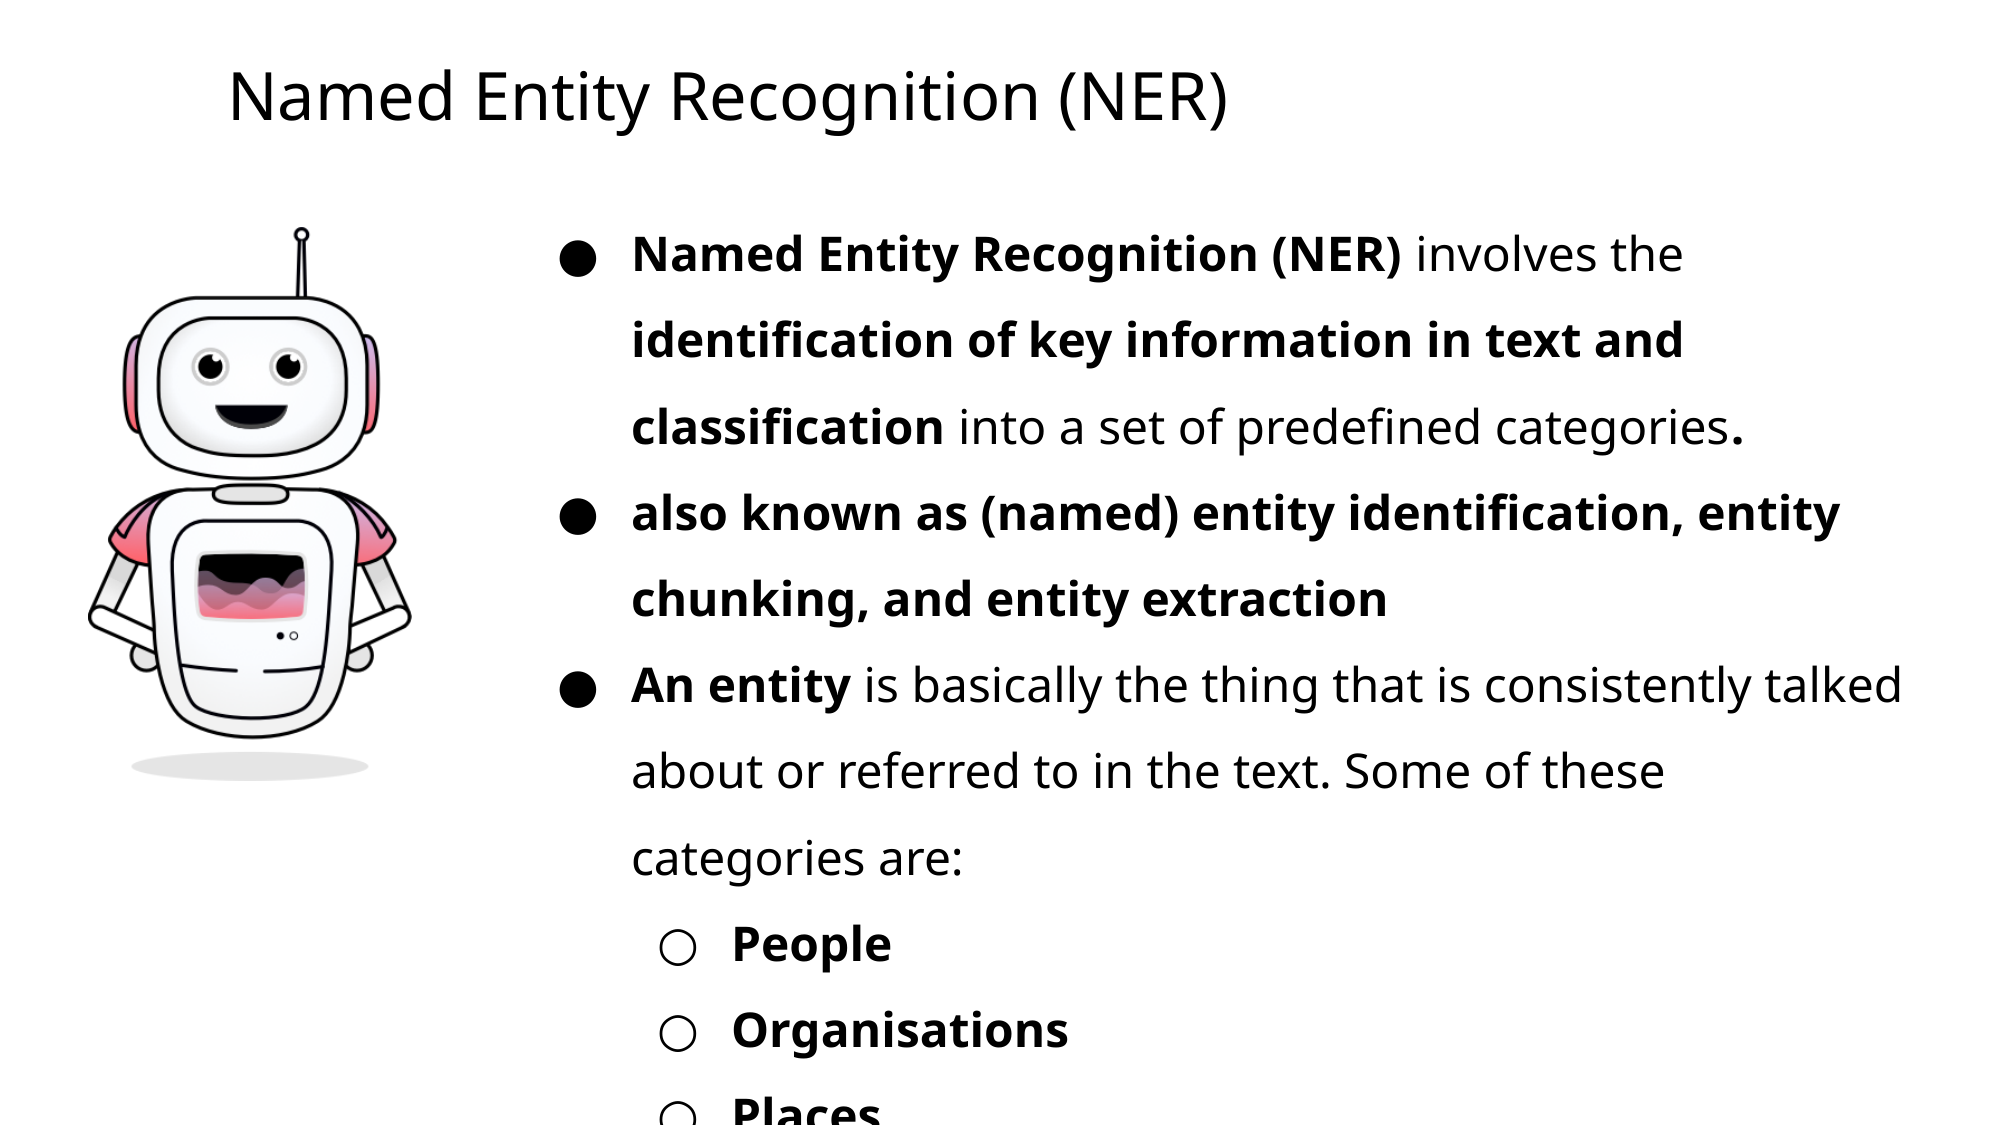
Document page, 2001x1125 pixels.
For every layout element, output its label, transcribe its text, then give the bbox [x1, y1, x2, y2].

text_box Named Entity Recognition (NER) involves the identification of key information in text and classification into a set of predefined categories. also known as (named) entity identification, entity chunking, and entity extraction An entity is basically the thing that is consistently talked about or referred to in the text. Some of these categories are: People Organisations Places [511, 175, 1928, 1125]
text_box Named Entity Recognition (NER) [88, 53, 1369, 148]
picture [87, 225, 412, 781]
